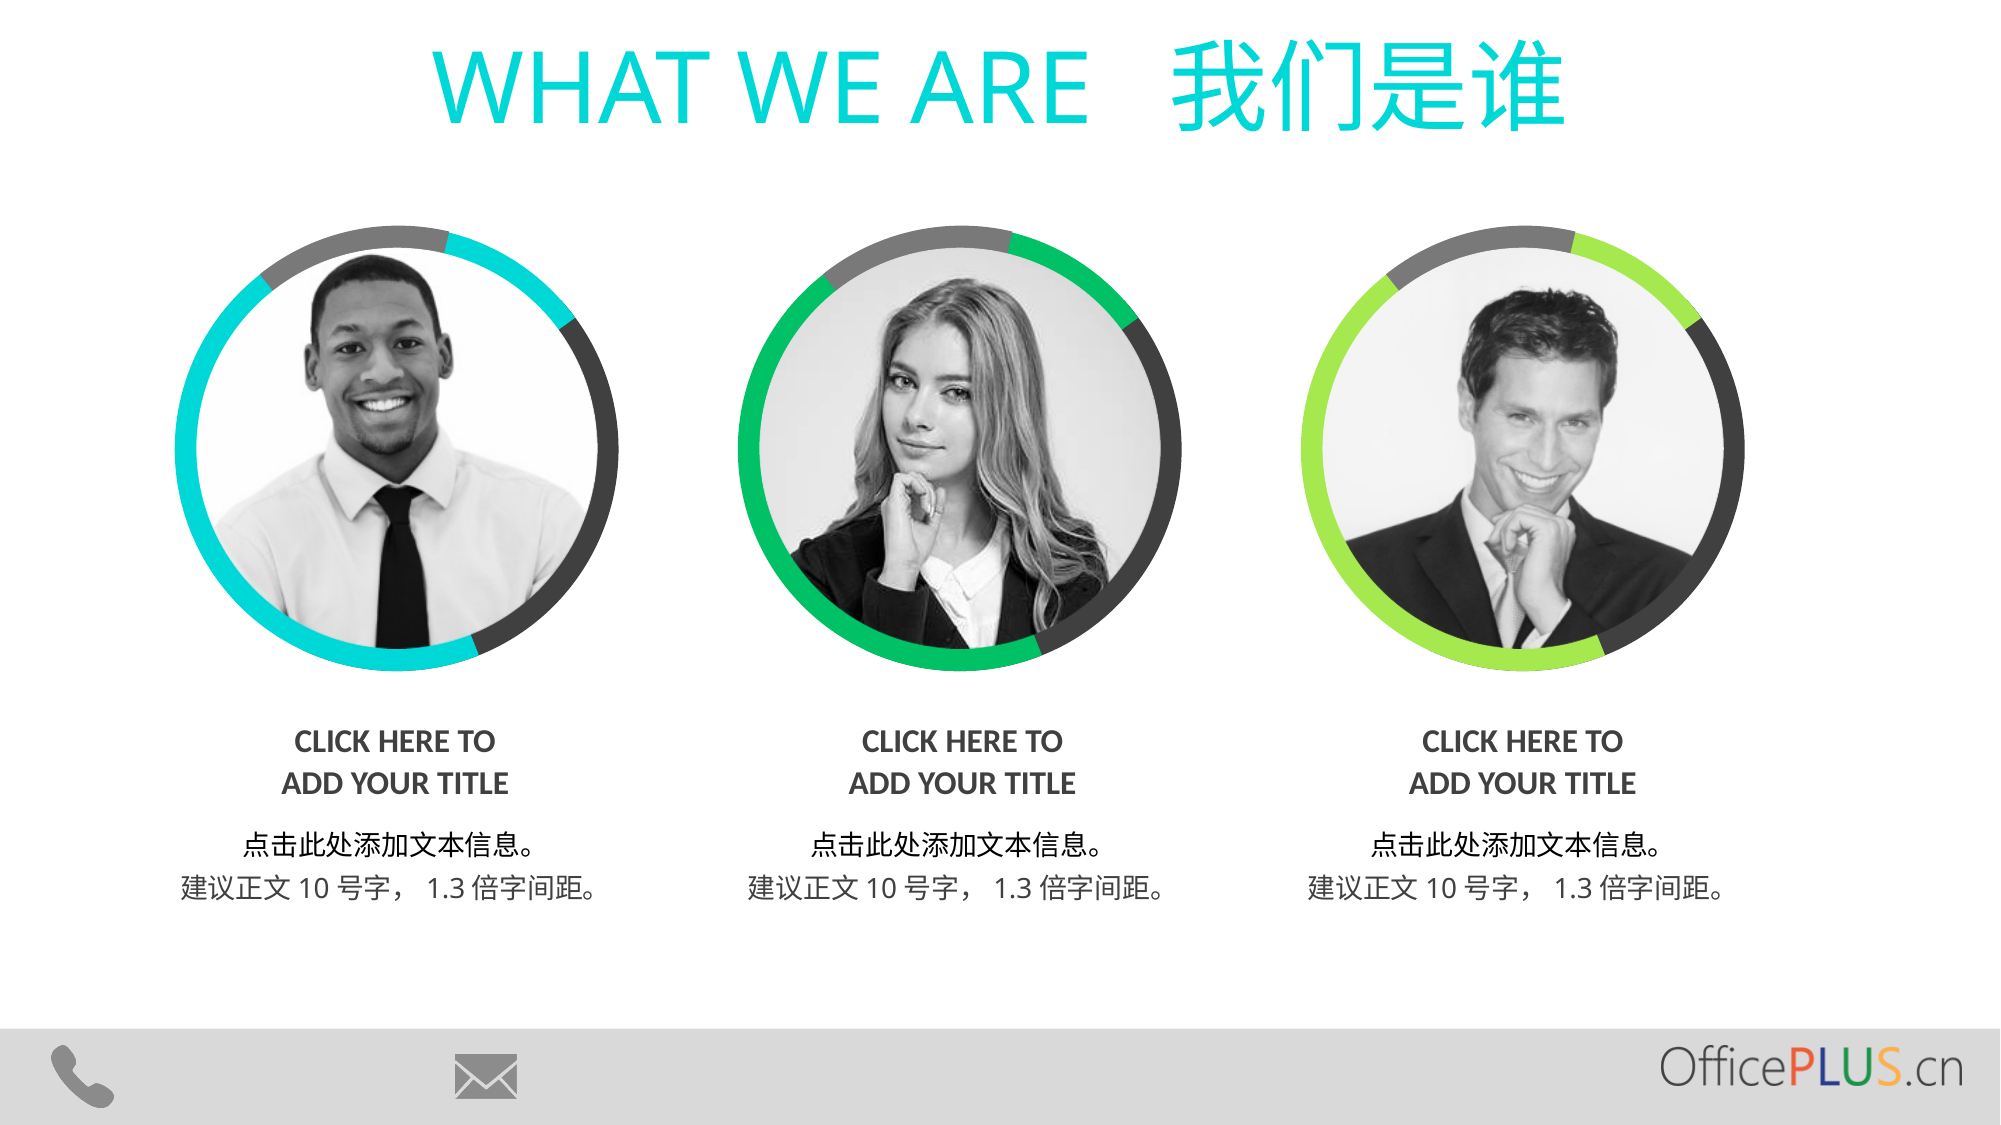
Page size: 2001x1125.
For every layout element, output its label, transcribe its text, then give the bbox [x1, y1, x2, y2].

text_box CLICK HERE TO ADD YOUR TITLE [216, 710, 574, 809]
text_box 点击此处添加文本信息。 建议正文10号字，1.3倍字间距。 [725, 810, 1200, 912]
text_box 点击此处添加文本信息。 建议正文10号字，1.3倍字间距。 [157, 810, 633, 912]
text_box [1299, 225, 1747, 672]
text_box CLICK HERE TO ADD YOUR TITLE [1344, 710, 1702, 809]
text_box CLICK HERE TO ADD YOUR TITLE [784, 710, 1142, 809]
picture [455, 1054, 517, 1099]
list WHAT WE ARE 我们是谁 [188, 29, 1812, 152]
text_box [736, 225, 1184, 672]
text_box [173, 225, 621, 672]
picture [51, 1045, 114, 1108]
text_box 点击此处添加文本信息。 建议正文10号字，1.3倍字间距。 [1285, 810, 1761, 912]
picture [1661, 1045, 1962, 1086]
